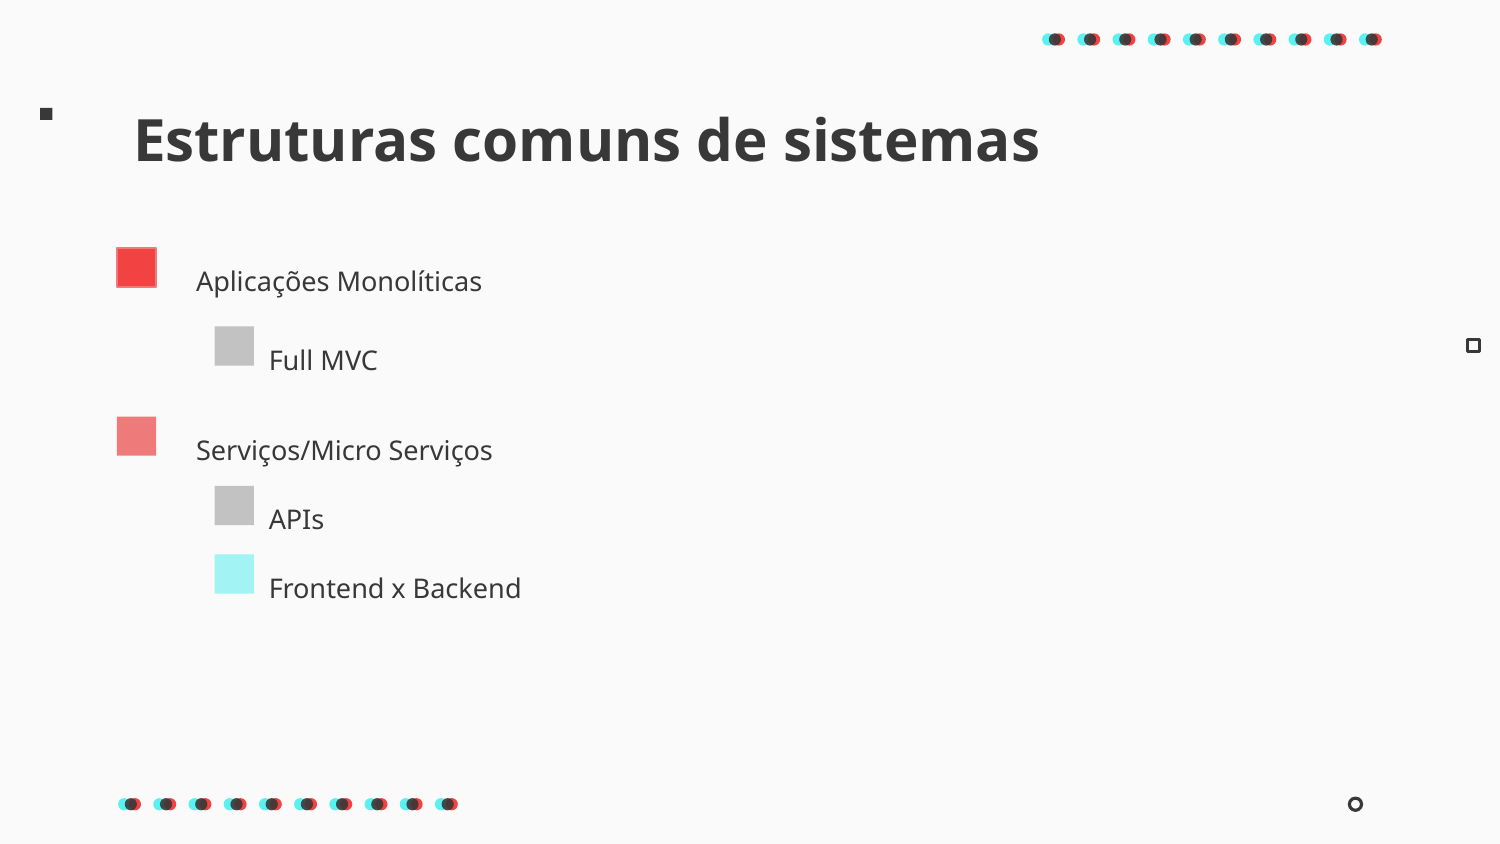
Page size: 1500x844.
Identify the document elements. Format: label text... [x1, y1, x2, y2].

text_box APIs [253, 463, 696, 532]
title Estruturas comuns de sistemas [118, 88, 1382, 182]
text_box [116, 248, 157, 288]
text_box [214, 554, 254, 594]
text_box [116, 416, 157, 456]
text_box Frontend x Backend [253, 532, 696, 616]
text_box [214, 326, 254, 366]
text_box [214, 485, 254, 526]
text_box Aplicações Monolíticas [181, 225, 517, 310]
text_box Full MVC [253, 304, 696, 388]
text_box Serviços/Micro Serviços [181, 394, 517, 478]
